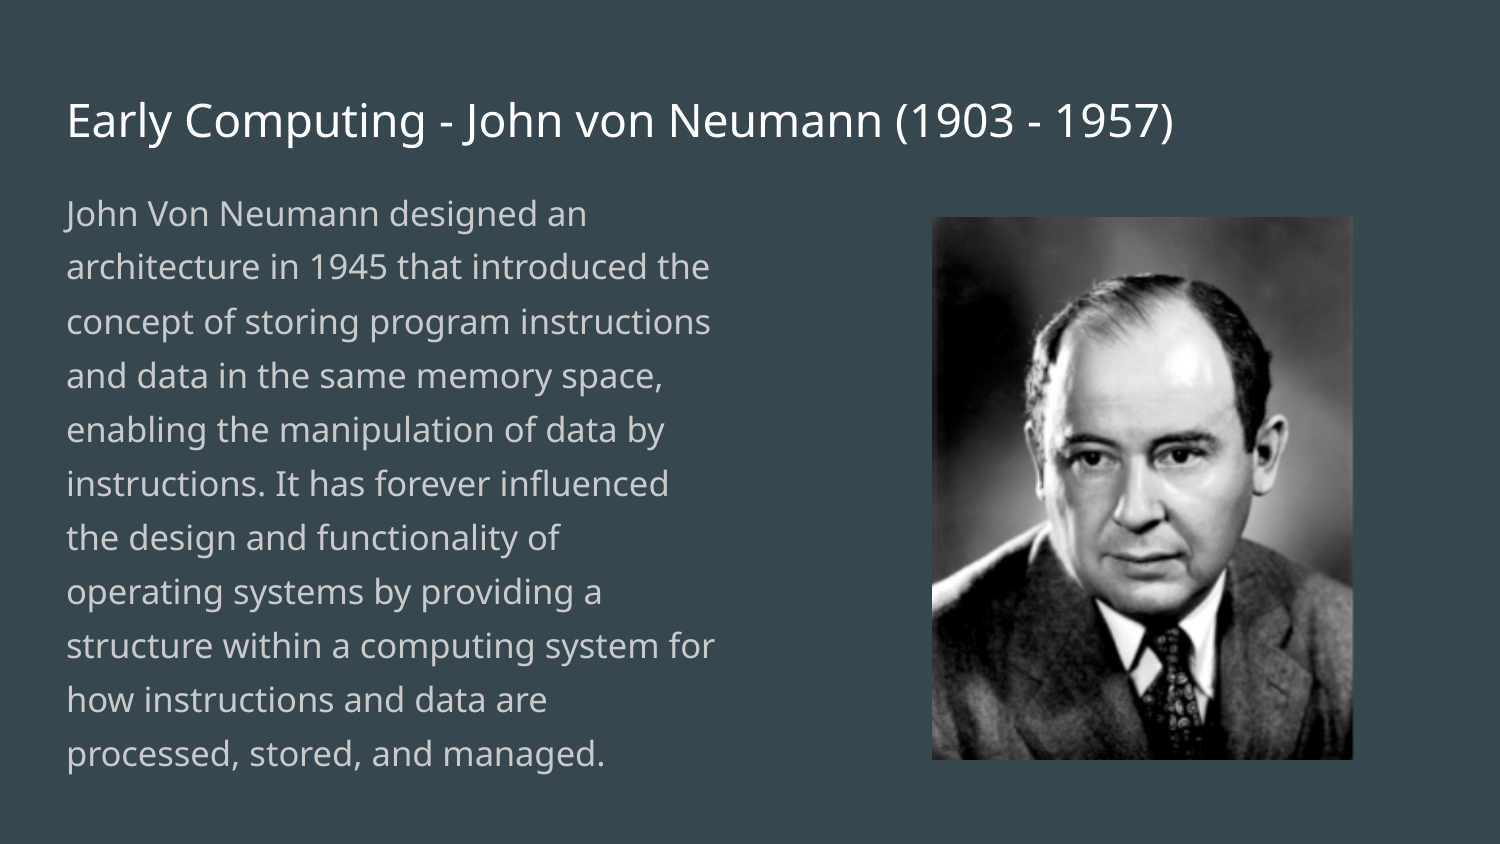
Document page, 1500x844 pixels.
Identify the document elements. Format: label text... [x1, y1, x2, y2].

picture [932, 217, 1355, 760]
title Early Computing - John von Neumann (1903 - 1957) [51, 72, 1449, 167]
list John Von Neumann designed an architecture in 1945 that introduced the concept of storing program instructions and data in the same memory space, enabling the manipulation of data by instructions. It has forever influenced the design and functionality of operating systems by providing a structure within a computing system for how instructions and data are processed, stored, and managed. [51, 166, 732, 811]
